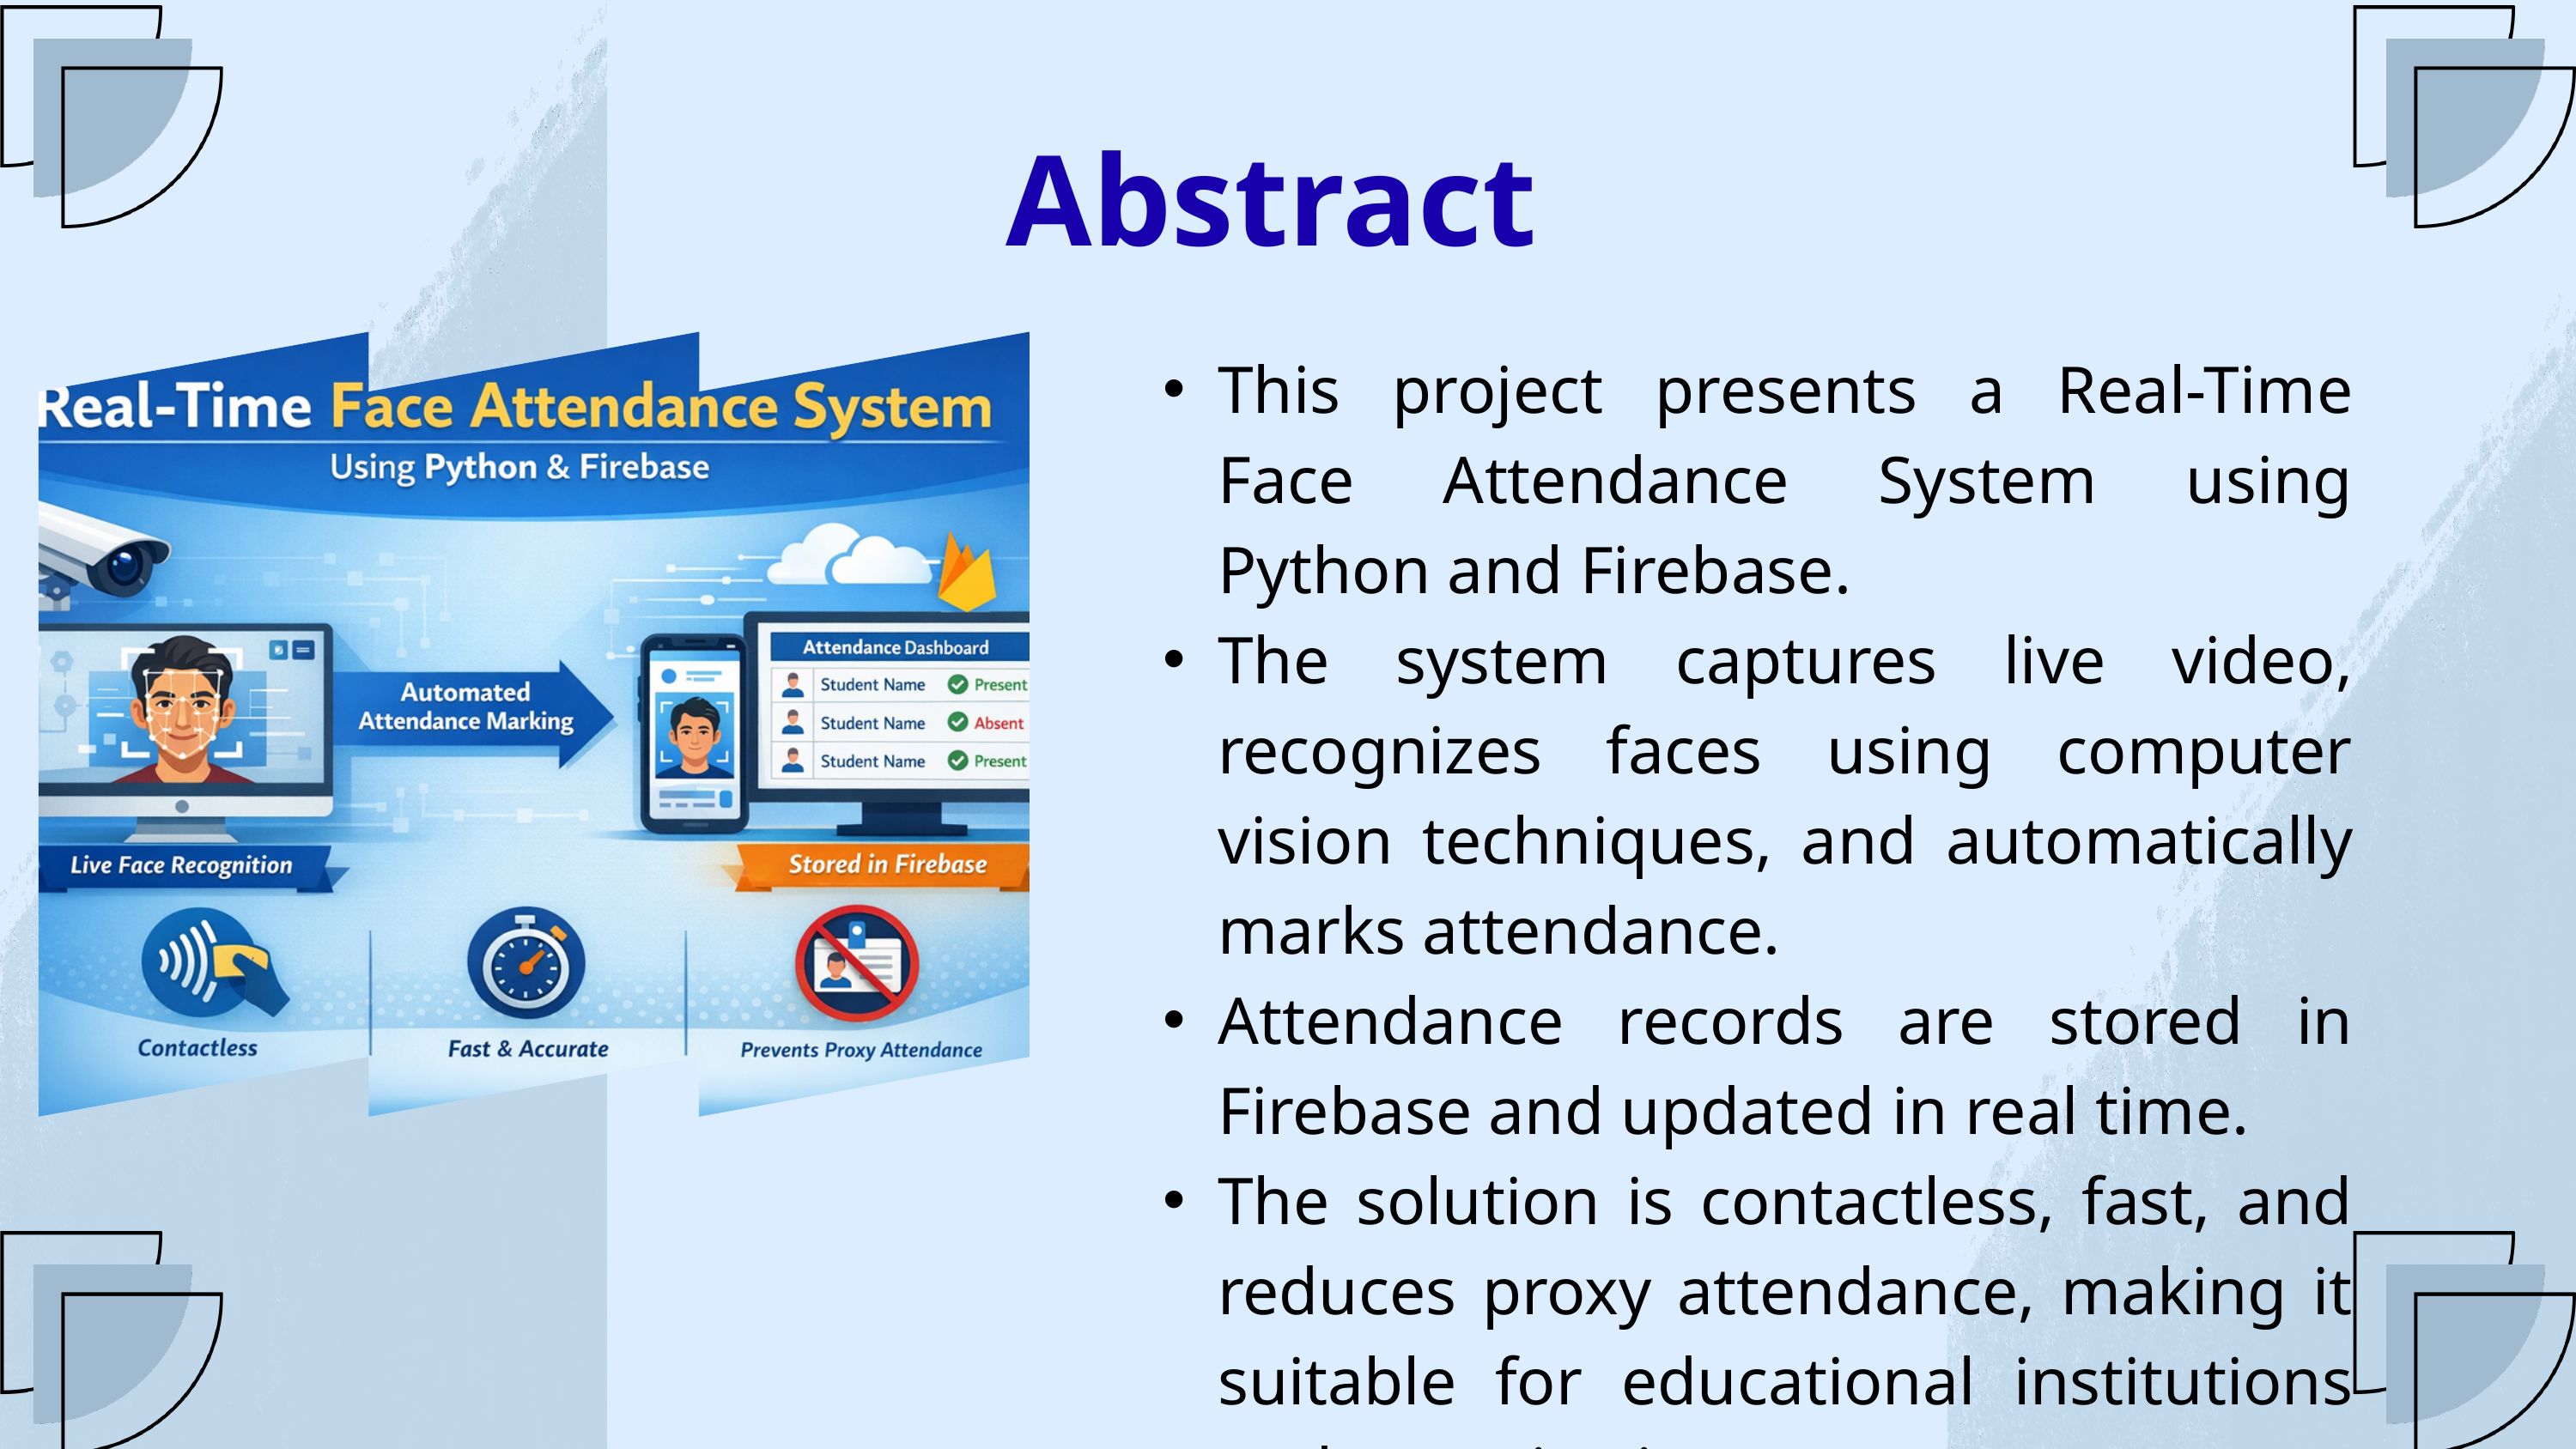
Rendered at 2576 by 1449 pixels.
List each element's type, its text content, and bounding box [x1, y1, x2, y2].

text_box This project presents a Real-Time Face Attendance System using Python and Firebase. The system captures live video, recognizes faces using computer vision techniques, and automatically marks attendance. Attendance records are stored in Firebase and updated in real time. The solution is contactless, fast, and reduces proxy attendance, making it suitable for educational institutions and organizations. [1108, 336, 2354, 1449]
text_box [2354, 1231, 2576, 1449]
text_box Abstract [931, 136, 1645, 271]
text_box [0, 0, 607, 1449]
text_box [0, 1231, 223, 1449]
text_box [1947, 0, 2576, 1231]
text_box [2353, 5, 2576, 229]
text_box [0, 5, 223, 229]
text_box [38, 331, 1030, 1118]
